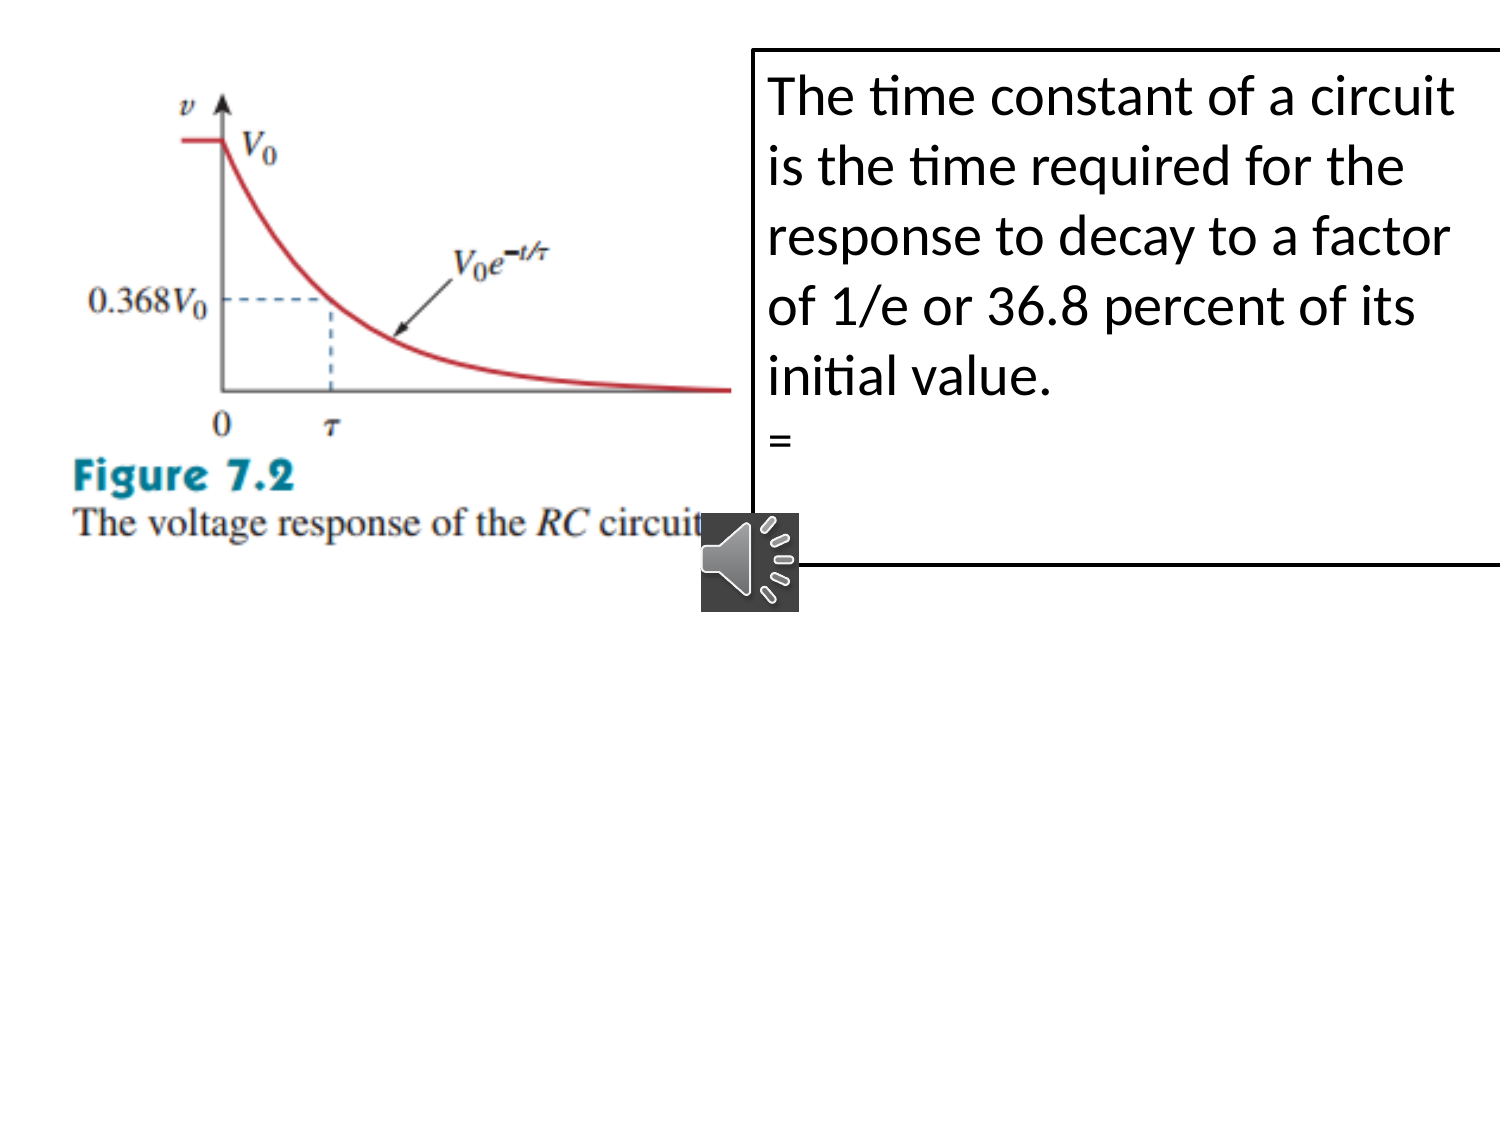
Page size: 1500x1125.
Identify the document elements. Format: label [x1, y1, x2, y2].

list [0, 37, 732, 573]
picture [699, 512, 801, 613]
